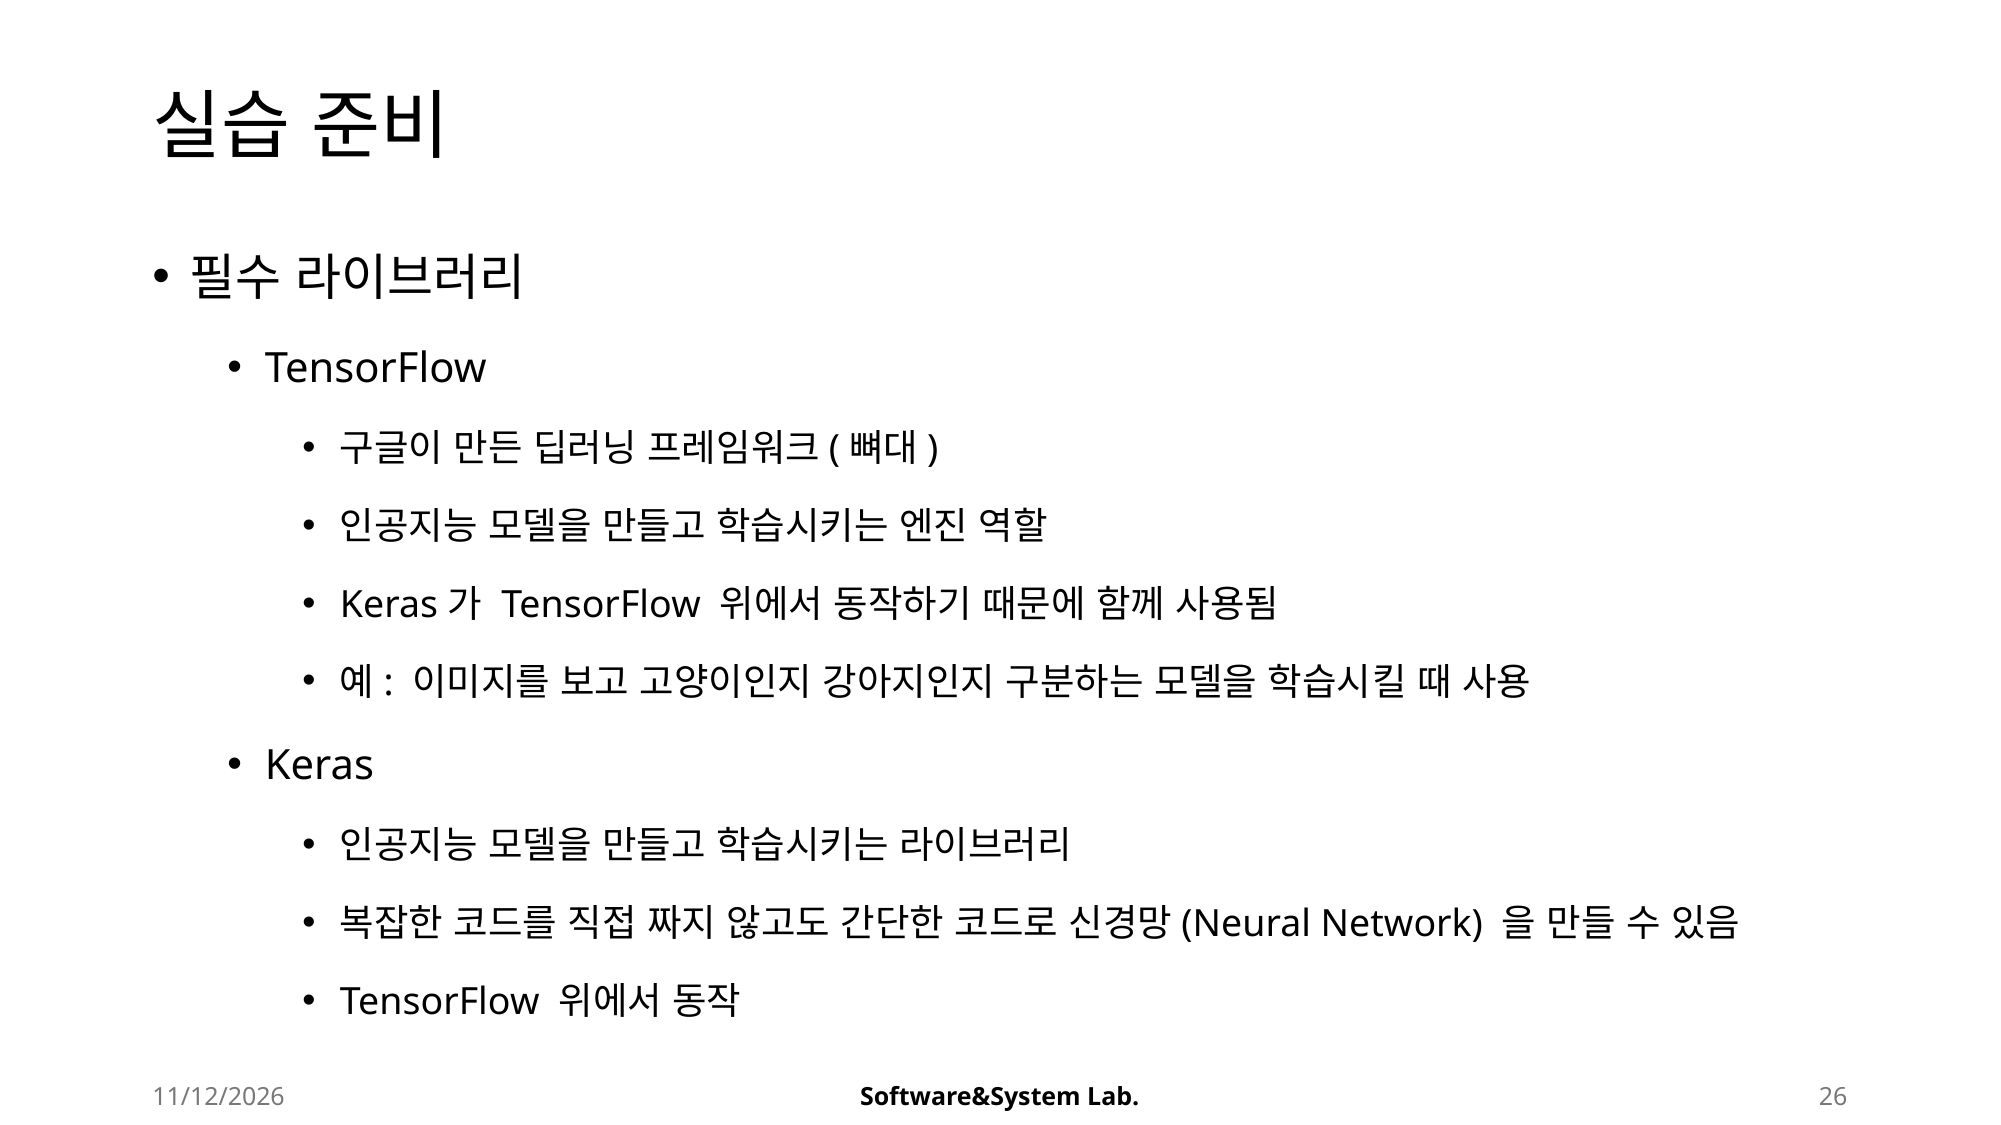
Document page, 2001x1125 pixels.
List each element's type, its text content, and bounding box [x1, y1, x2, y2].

title 실습 준비 [137, 59, 1863, 196]
slide_number 26 [1412, 1067, 1863, 1125]
footer Software&System Lab. [662, 1067, 1338, 1125]
list 필수 라이브러리 TensorFlow 구글이 만든 딥러닝 프레임워크(뼈대) 인공지능 모델을 만들고 학습시키는 엔진 역할 Keras가 TensorFlow 위에서 동작하기 때문에 함께 사용됨 예: 이미지를 보고 고양이인지 강아지인지 구분하는 모델을 학습시킬 때 사용 Keras 인공지능 모델을 만들고 학습시키는 라이브러리 복잡한 코드를 직접 짜지 않고도 간단한 코드로 신경망(Neural Network) 을 만들 수 있음 TensorFlow 위에서 동작 [137, 207, 1863, 1047]
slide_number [137, 1067, 588, 1125]
